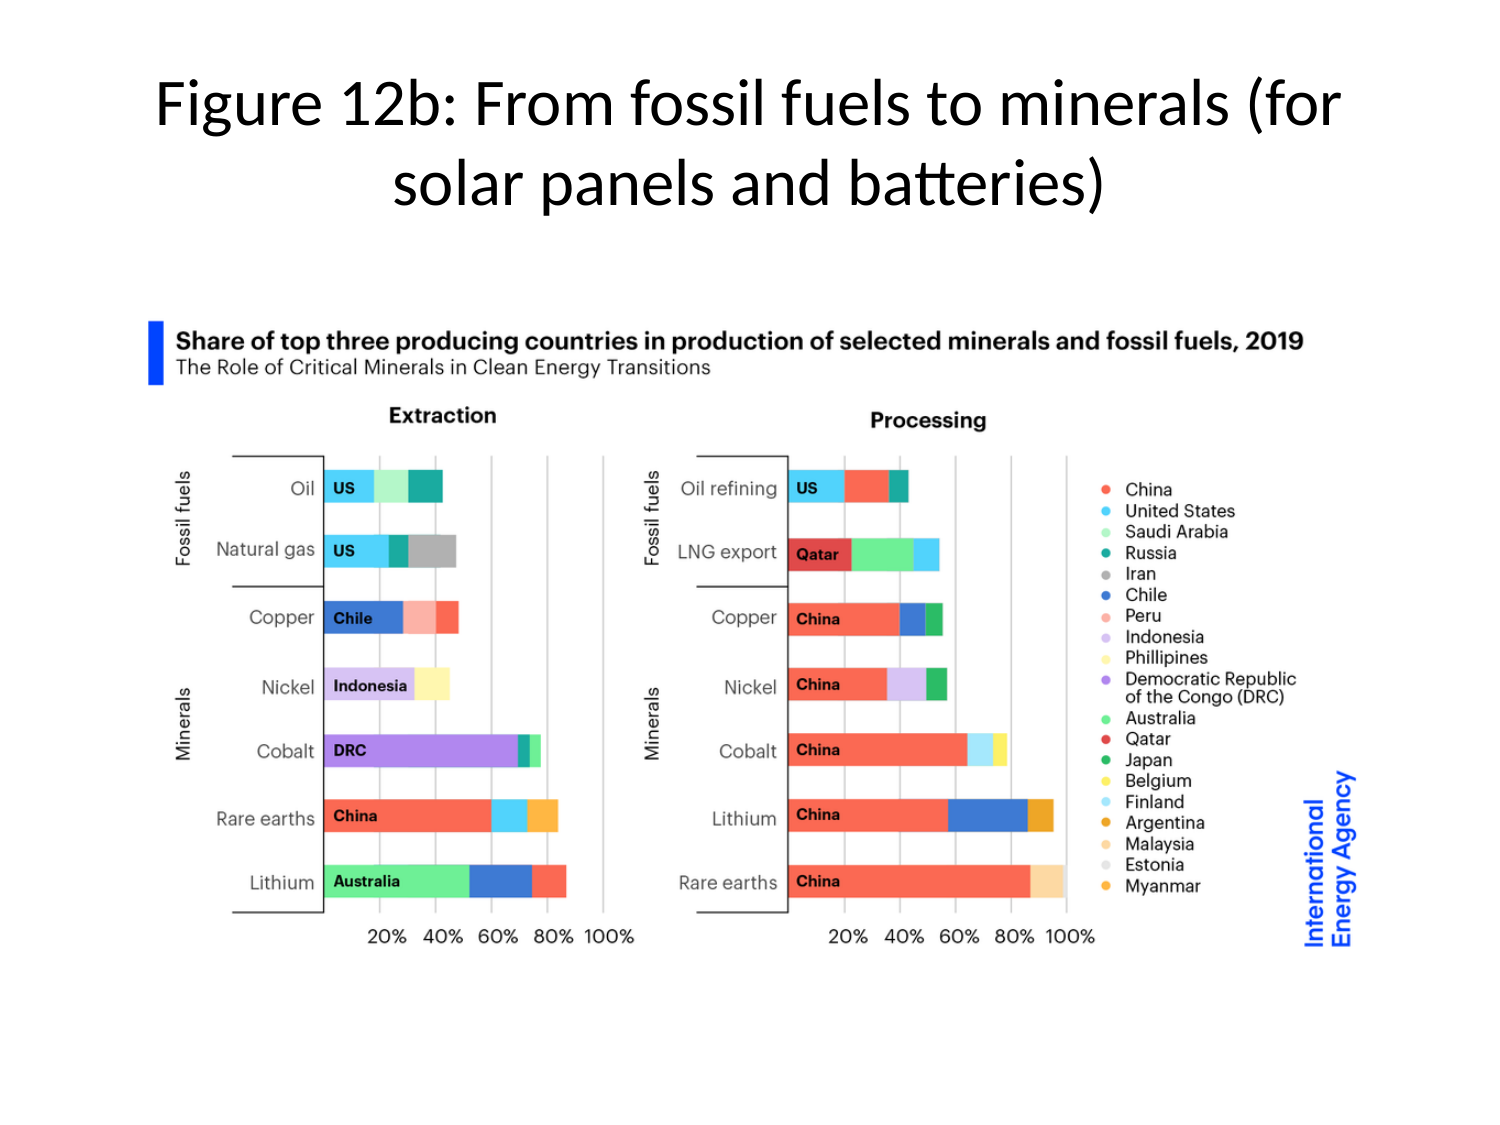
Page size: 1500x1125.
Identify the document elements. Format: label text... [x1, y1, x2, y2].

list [74, 262, 1426, 1006]
title Figure 12b: From fossil fuels to minerals (for solar panels and batteries) [75, 45, 1425, 233]
